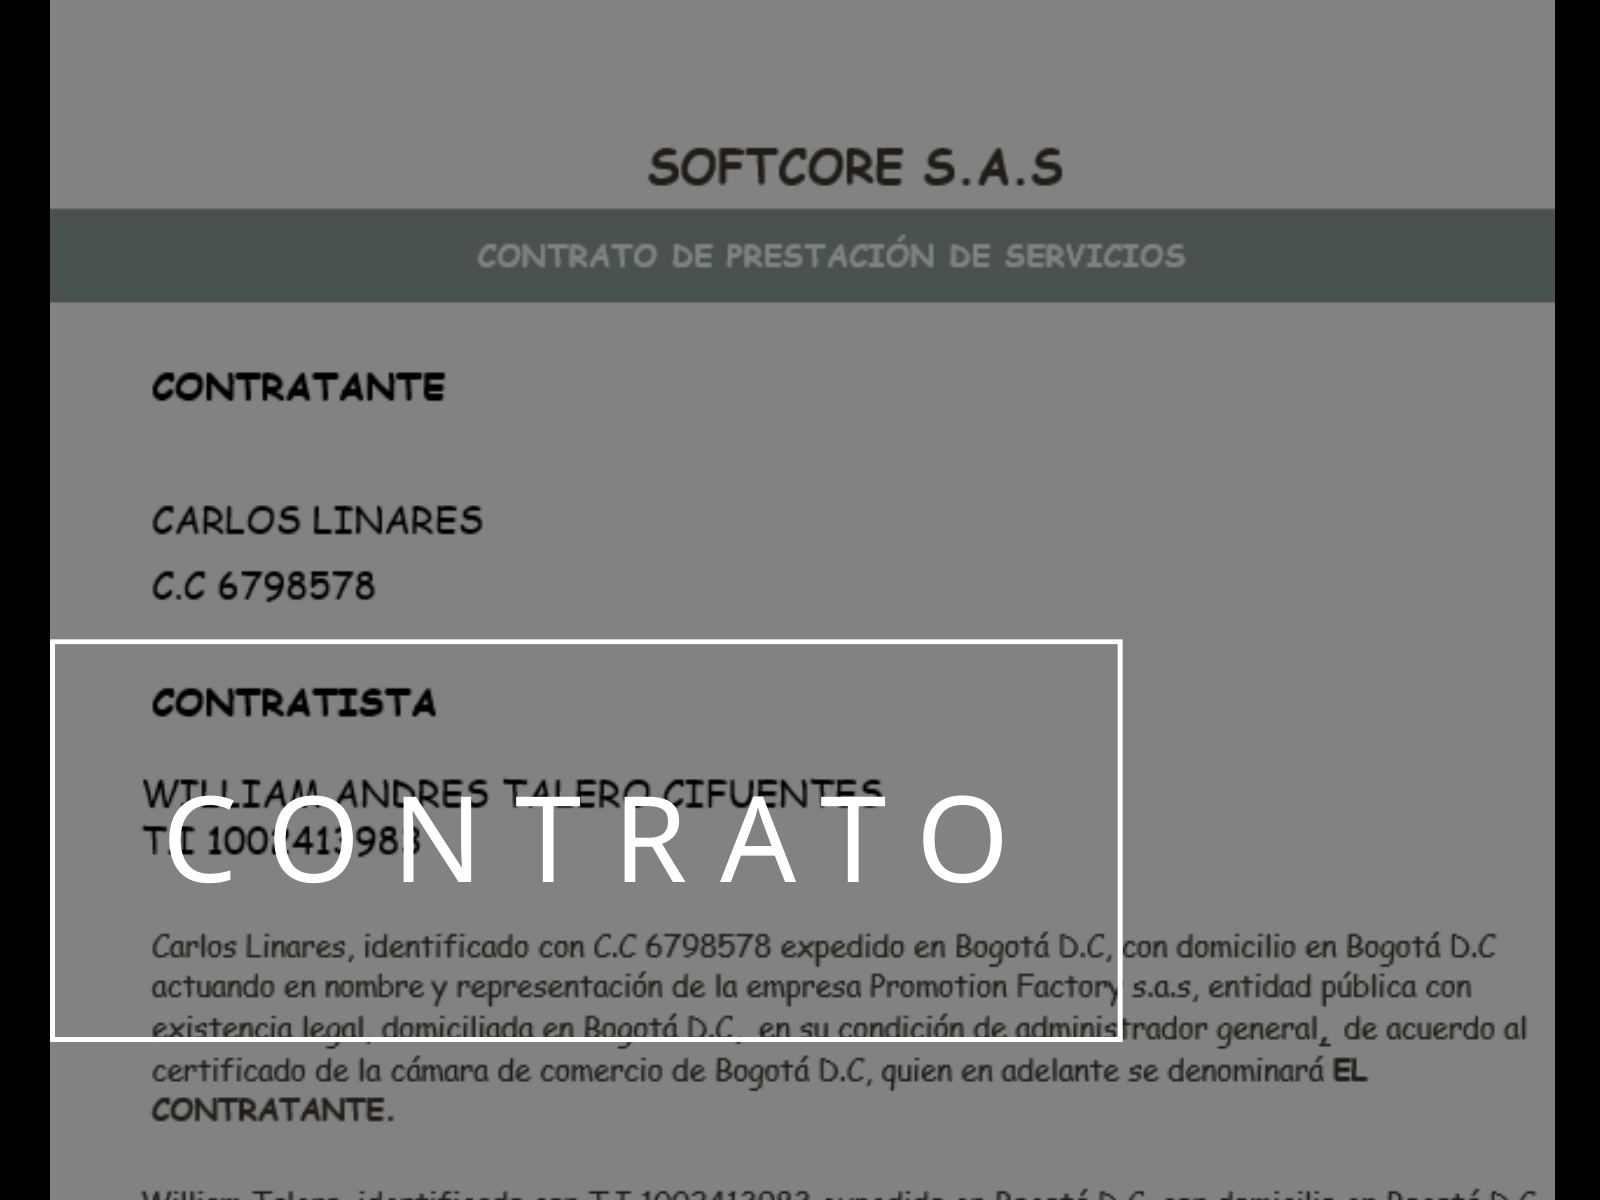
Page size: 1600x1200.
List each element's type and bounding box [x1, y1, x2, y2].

text_box [49, 0, 1555, 1200]
text_box [49, 639, 1123, 1042]
